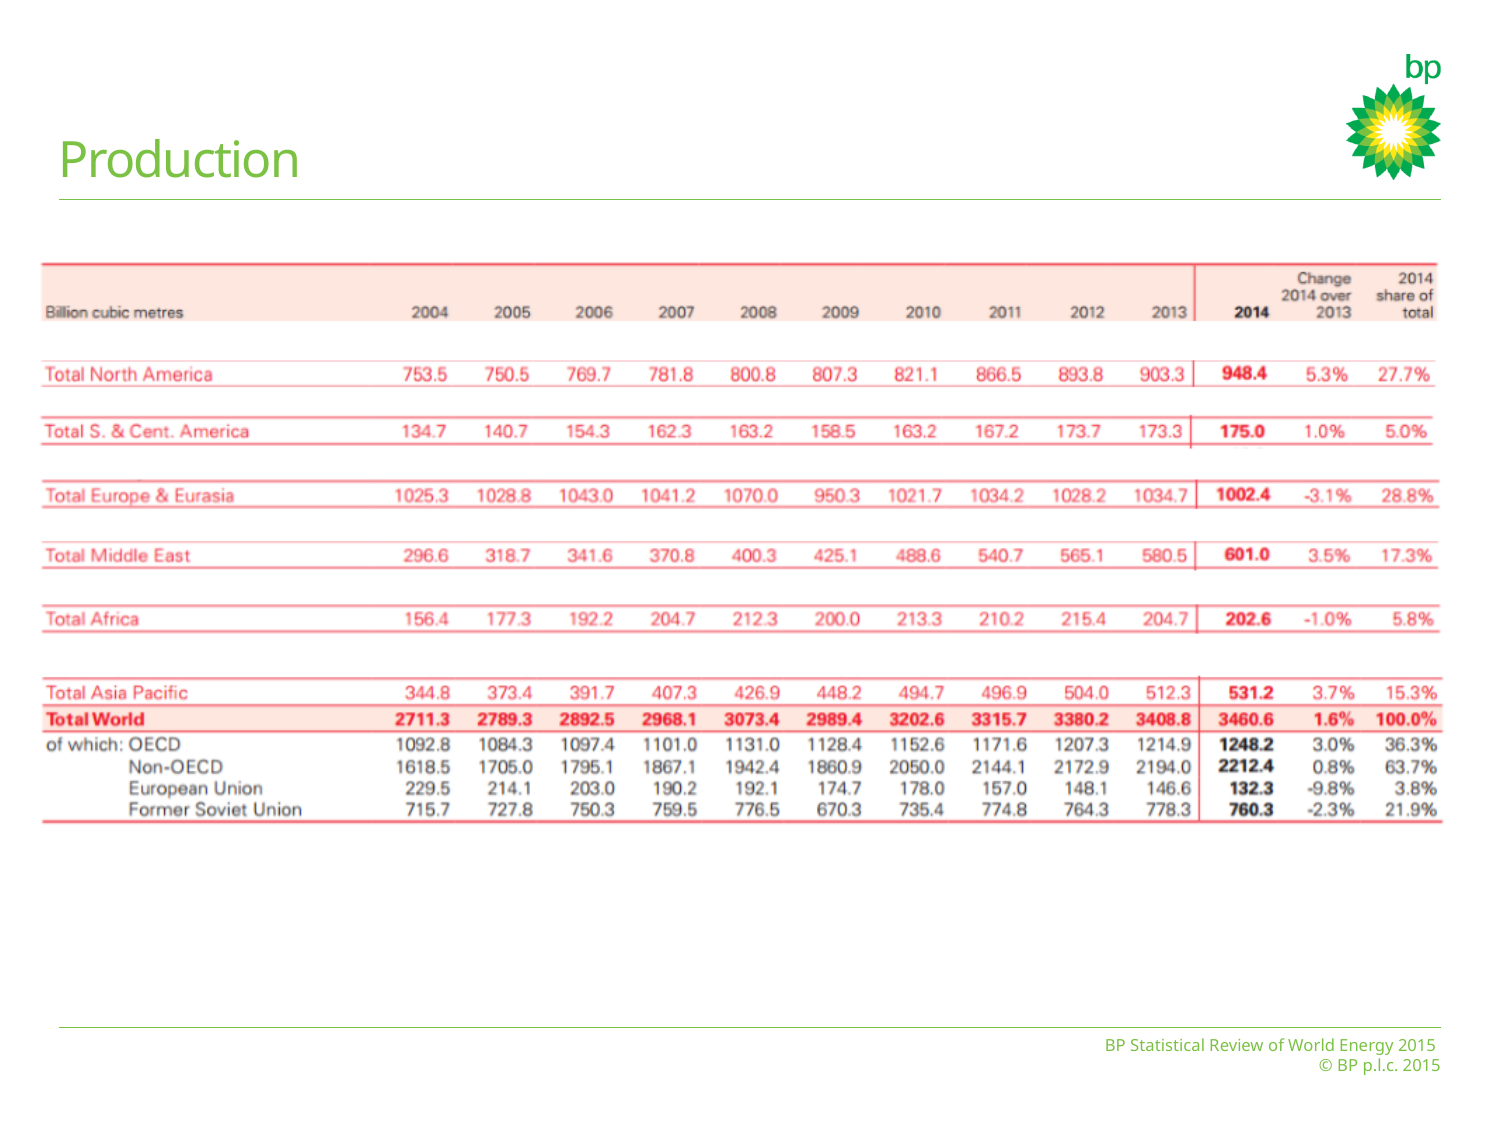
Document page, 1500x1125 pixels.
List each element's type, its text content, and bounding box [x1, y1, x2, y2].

footer BP Statistical Review of World Energy 2015 © BP p.l.c. 2015 [941, 1033, 1441, 1093]
picture [1346, 54, 1441, 122]
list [34, 255, 1459, 837]
title Production [59, 122, 1441, 200]
